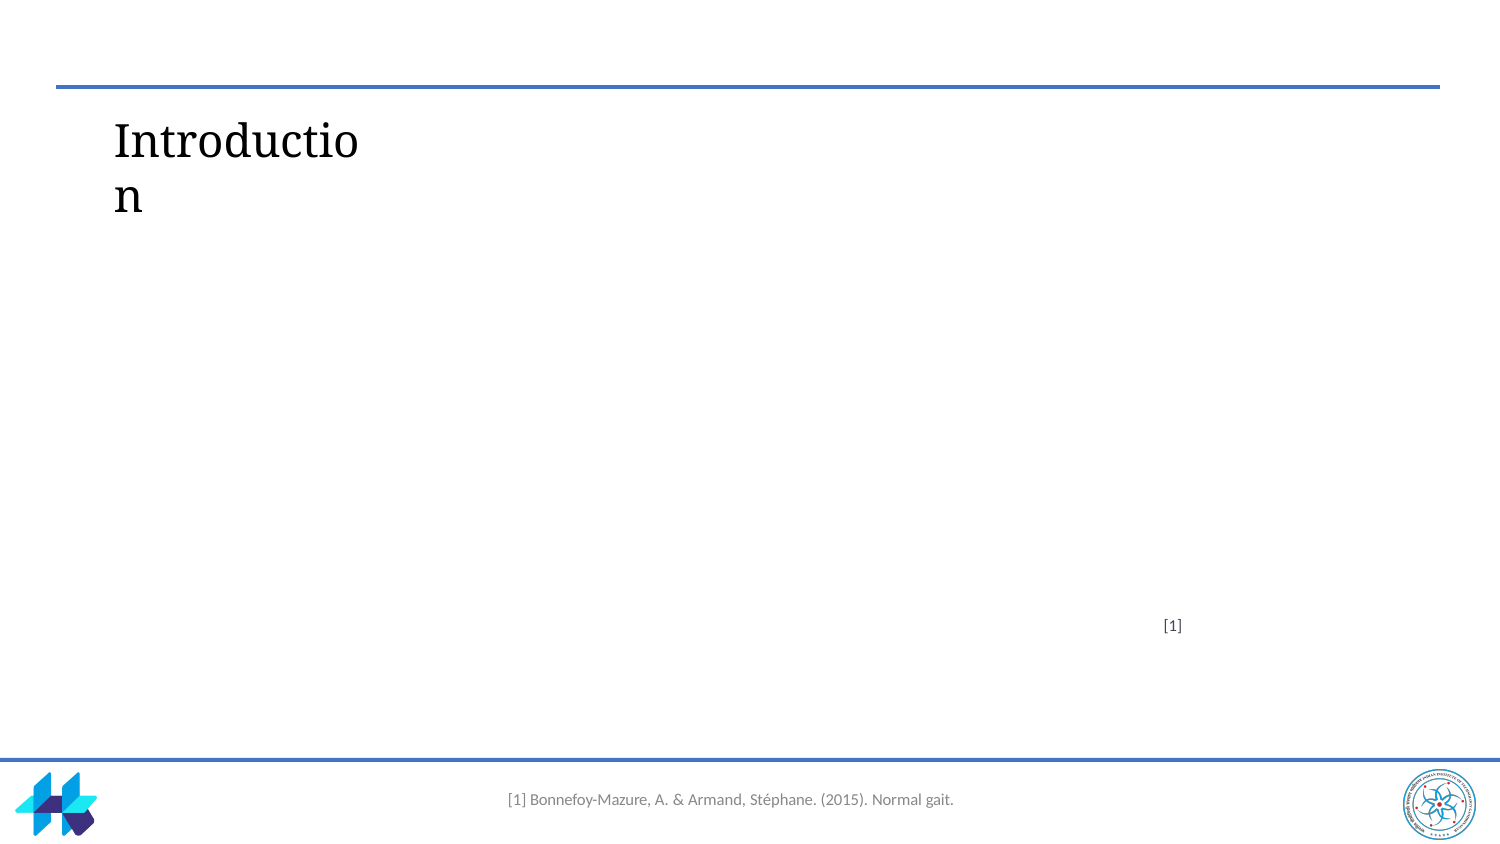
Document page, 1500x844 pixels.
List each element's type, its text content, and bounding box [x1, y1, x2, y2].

picture [36, 772, 97, 836]
picture [1403, 769, 1430, 795]
picture [15, 772, 47, 836]
picture [1403, 769, 1476, 840]
text_box [1] [1161, 612, 1185, 635]
text_box [1] Bonnefoy-Mazure, A. & Armand, Stéphane. (2015). Normal gait. [505, 786, 963, 809]
picture [1449, 769, 1476, 795]
title Introduction [111, 110, 375, 253]
picture [1449, 814, 1476, 840]
